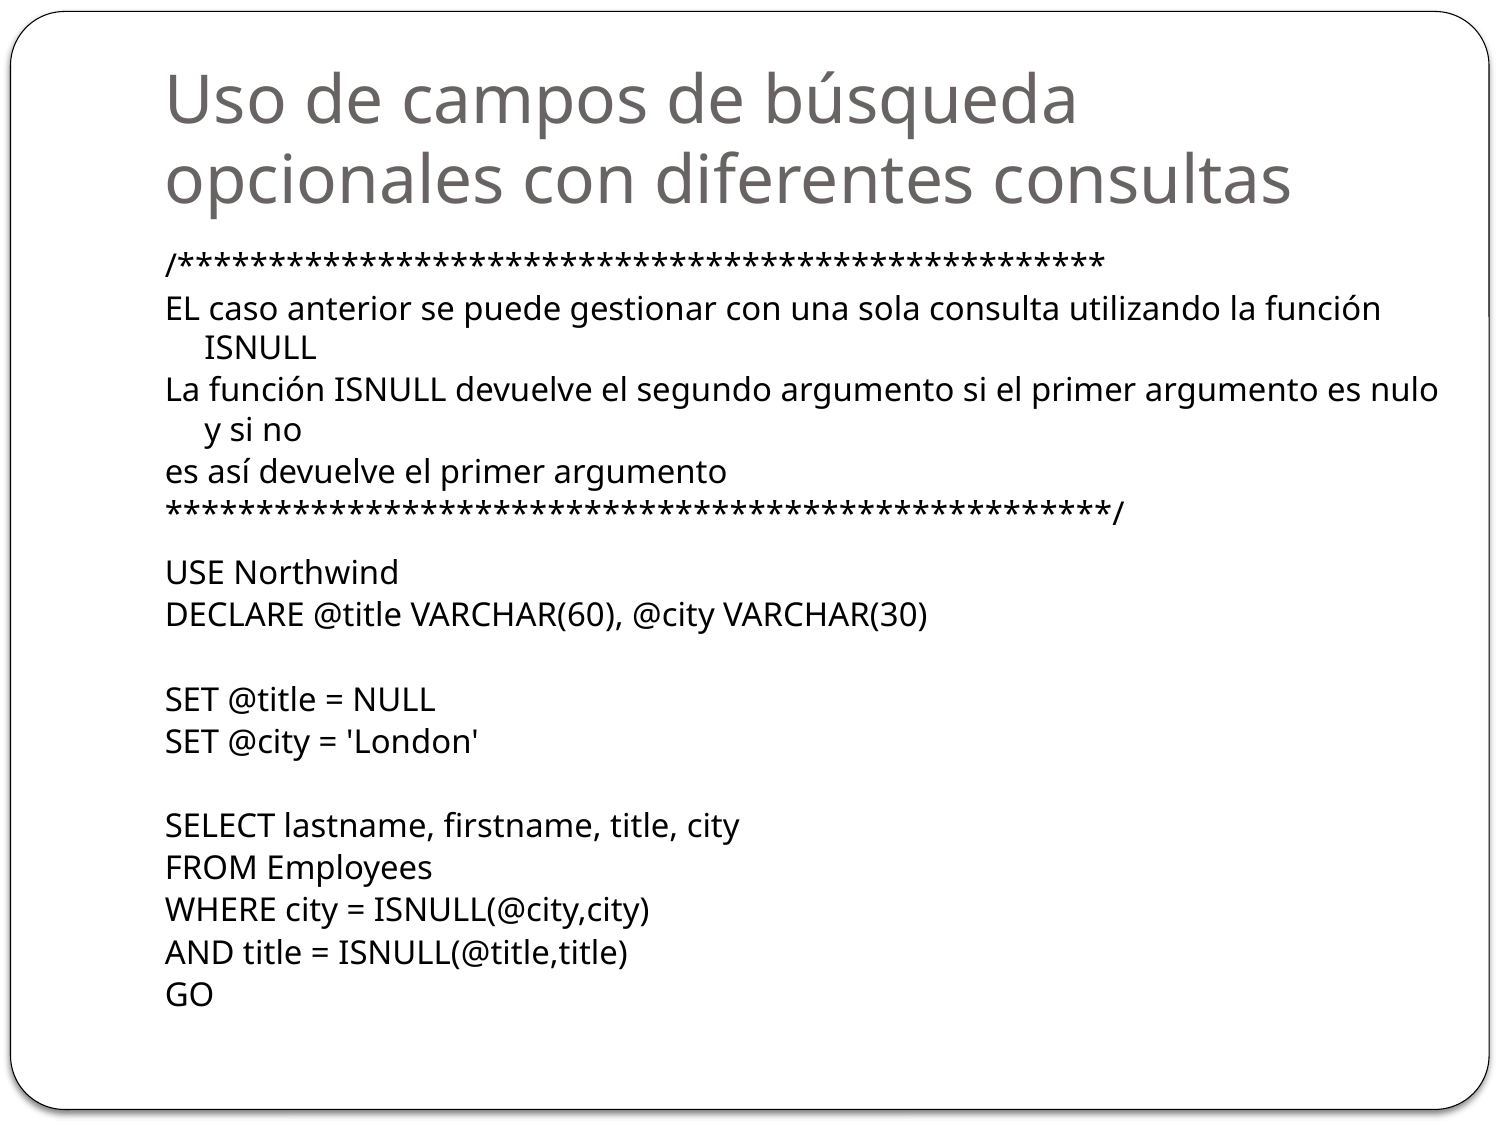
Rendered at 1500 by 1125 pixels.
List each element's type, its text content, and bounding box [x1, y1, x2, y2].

list /*************************************************** EL caso anterior se puede gestionar con una sola consulta utilizando la función ISNULL La función ISNULL devuelve el segundo argumento si el primer argumento es nulo y si no es así devuelve el primer argumento ****************************************************/ USE Northwind DECLARE @title VARCHAR(60), @city VARCHAR(30) SET @title = NULL SET @city = 'London' SELECT lastname, firstname, title, city FROM Employees WHERE city = ISNULL(@city,city) AND title = ISNULL(@title,title) GO [150, 237, 1459, 1035]
title Uso de campos de búsqueda opcionales con diferentes consultas [150, 45, 1425, 233]
